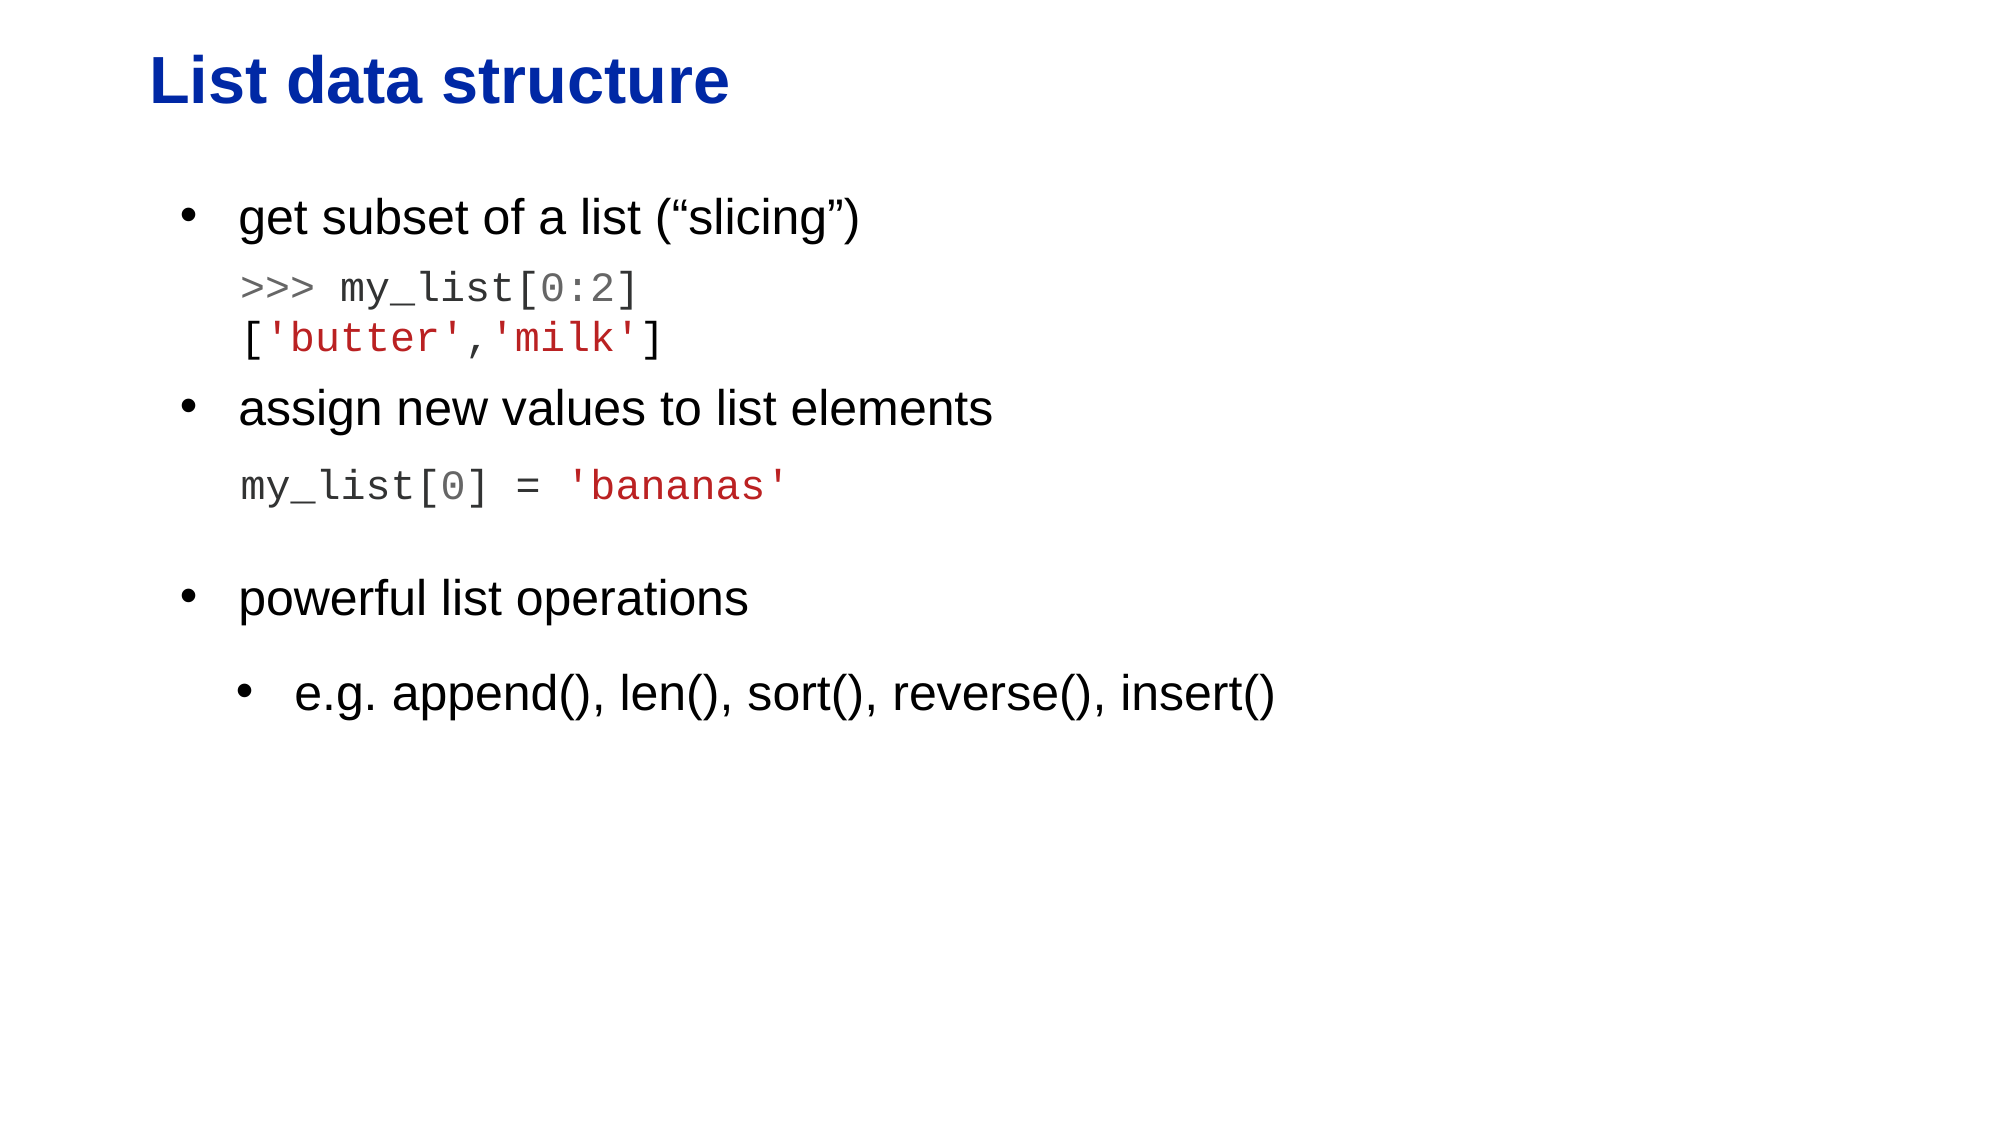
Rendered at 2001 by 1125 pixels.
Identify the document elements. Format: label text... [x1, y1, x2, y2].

text_box my_list[0] = 'bananas' [234, 452, 797, 514]
text_box >>> my_list[0:2] ['butter','milk'] [234, 253, 672, 366]
list get subset of a list (“slicing”) assign new values to list elements powerful list operations e.g. append(), len(), sort(), reverse(), insert() [149, 184, 1357, 844]
title List data structure [149, 31, 1851, 132]
